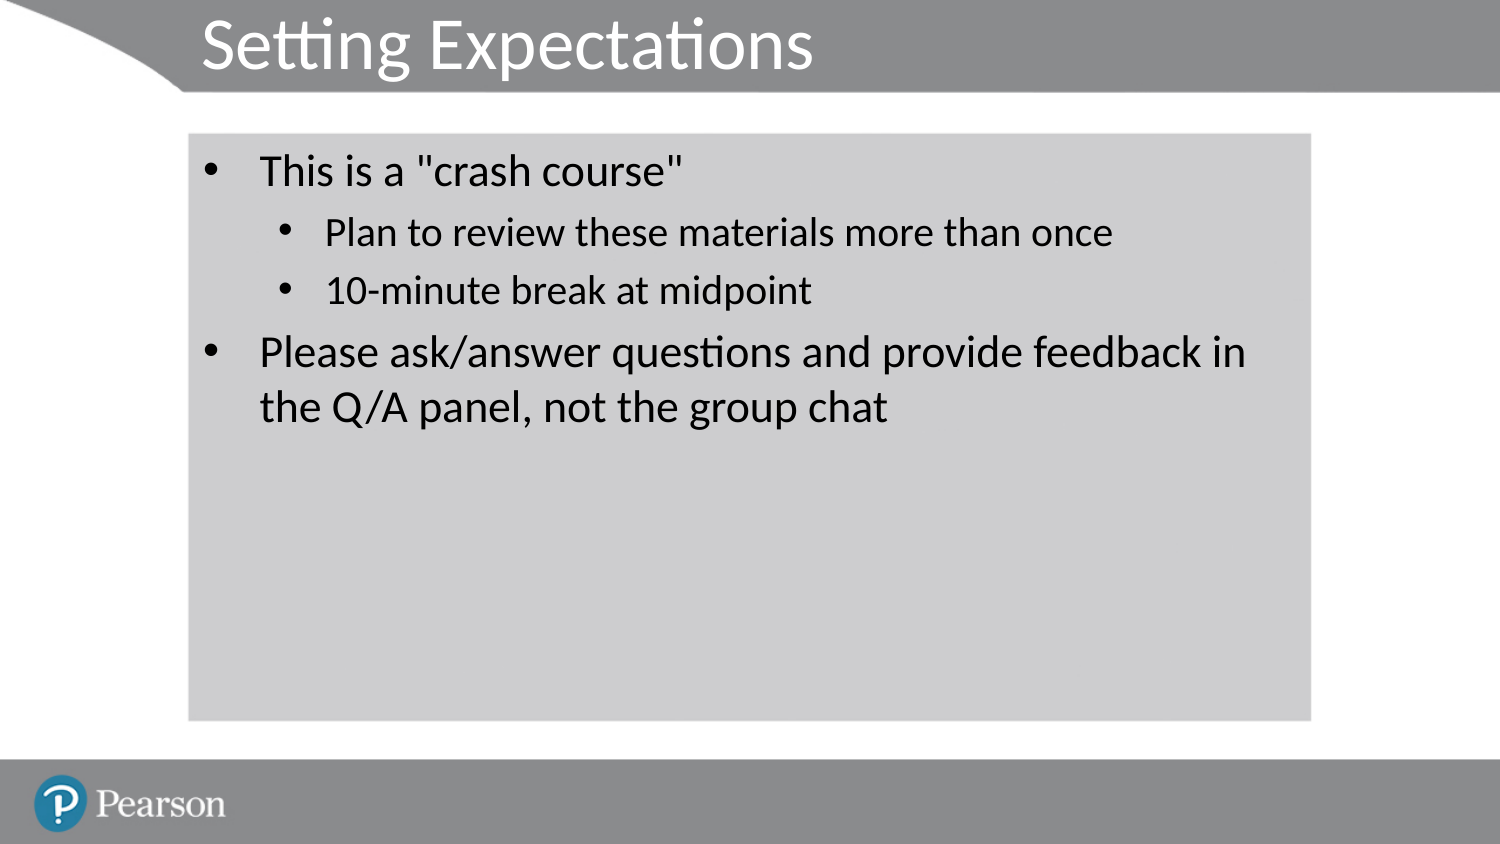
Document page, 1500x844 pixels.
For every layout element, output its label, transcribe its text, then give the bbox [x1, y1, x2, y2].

list This is a "crash course" Plan to review these materials more than once 10-minute break at midpoint Please ask/answer questions and provide feedback in the Q/A panel, not the group chat [188, 133, 1311, 716]
picture [0, 0, 1500, 844]
title Setting Expectations [186, 0, 1425, 79]
